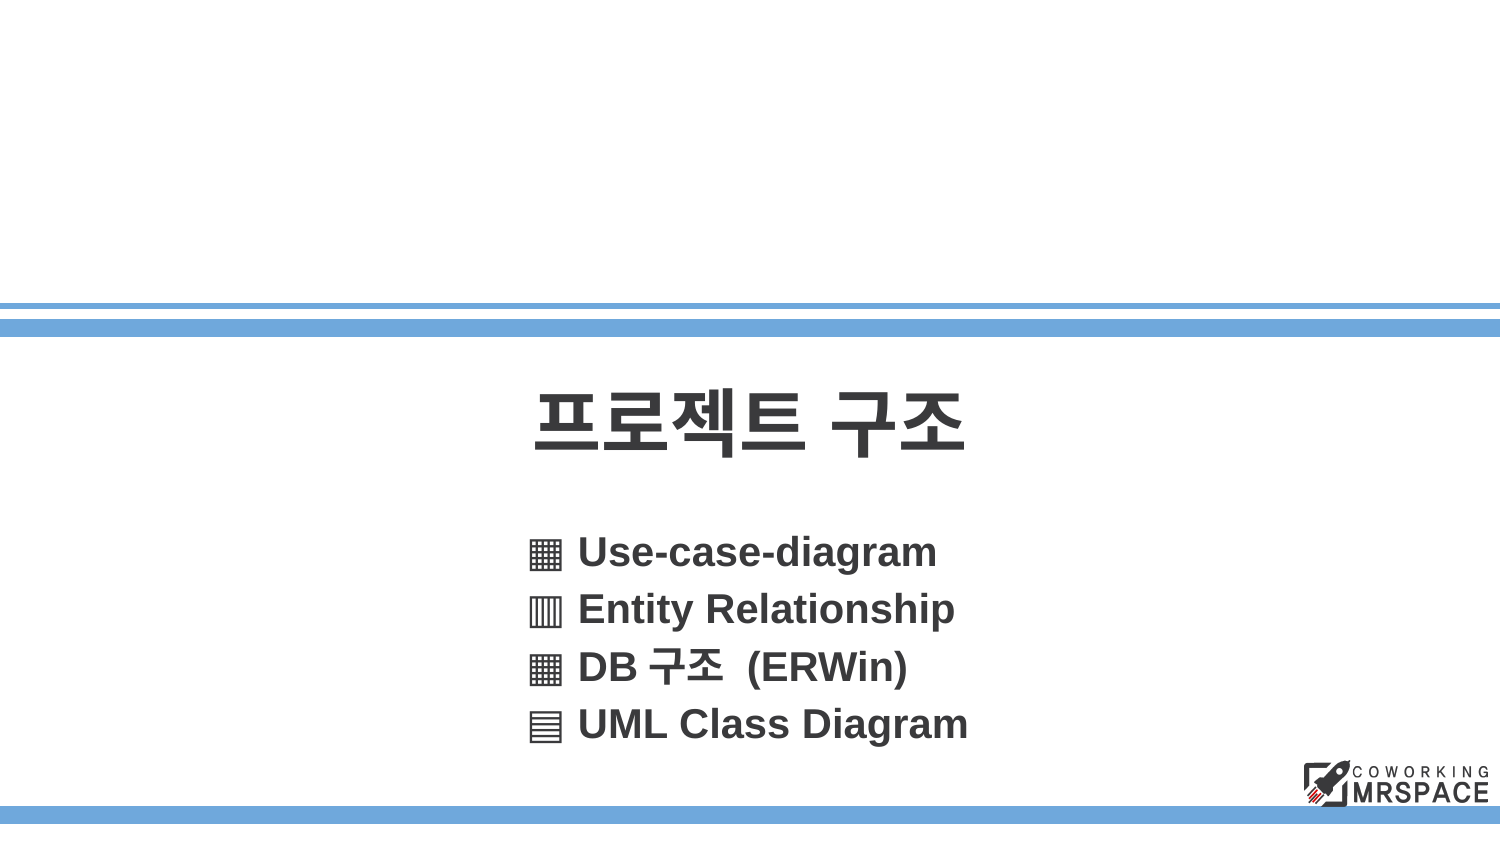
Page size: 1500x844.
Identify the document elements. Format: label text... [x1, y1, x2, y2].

title 프로젝트 구조 [51, 352, 1449, 491]
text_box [0, 760, 1500, 824]
text_box [0, 319, 1500, 337]
text_box [0, 303, 1500, 309]
text_box ▦ Use-case-diagram ▥ Entity Relationship ▦ DB구조 (ERWin) ▤ UML Class Diagram [511, 501, 989, 747]
